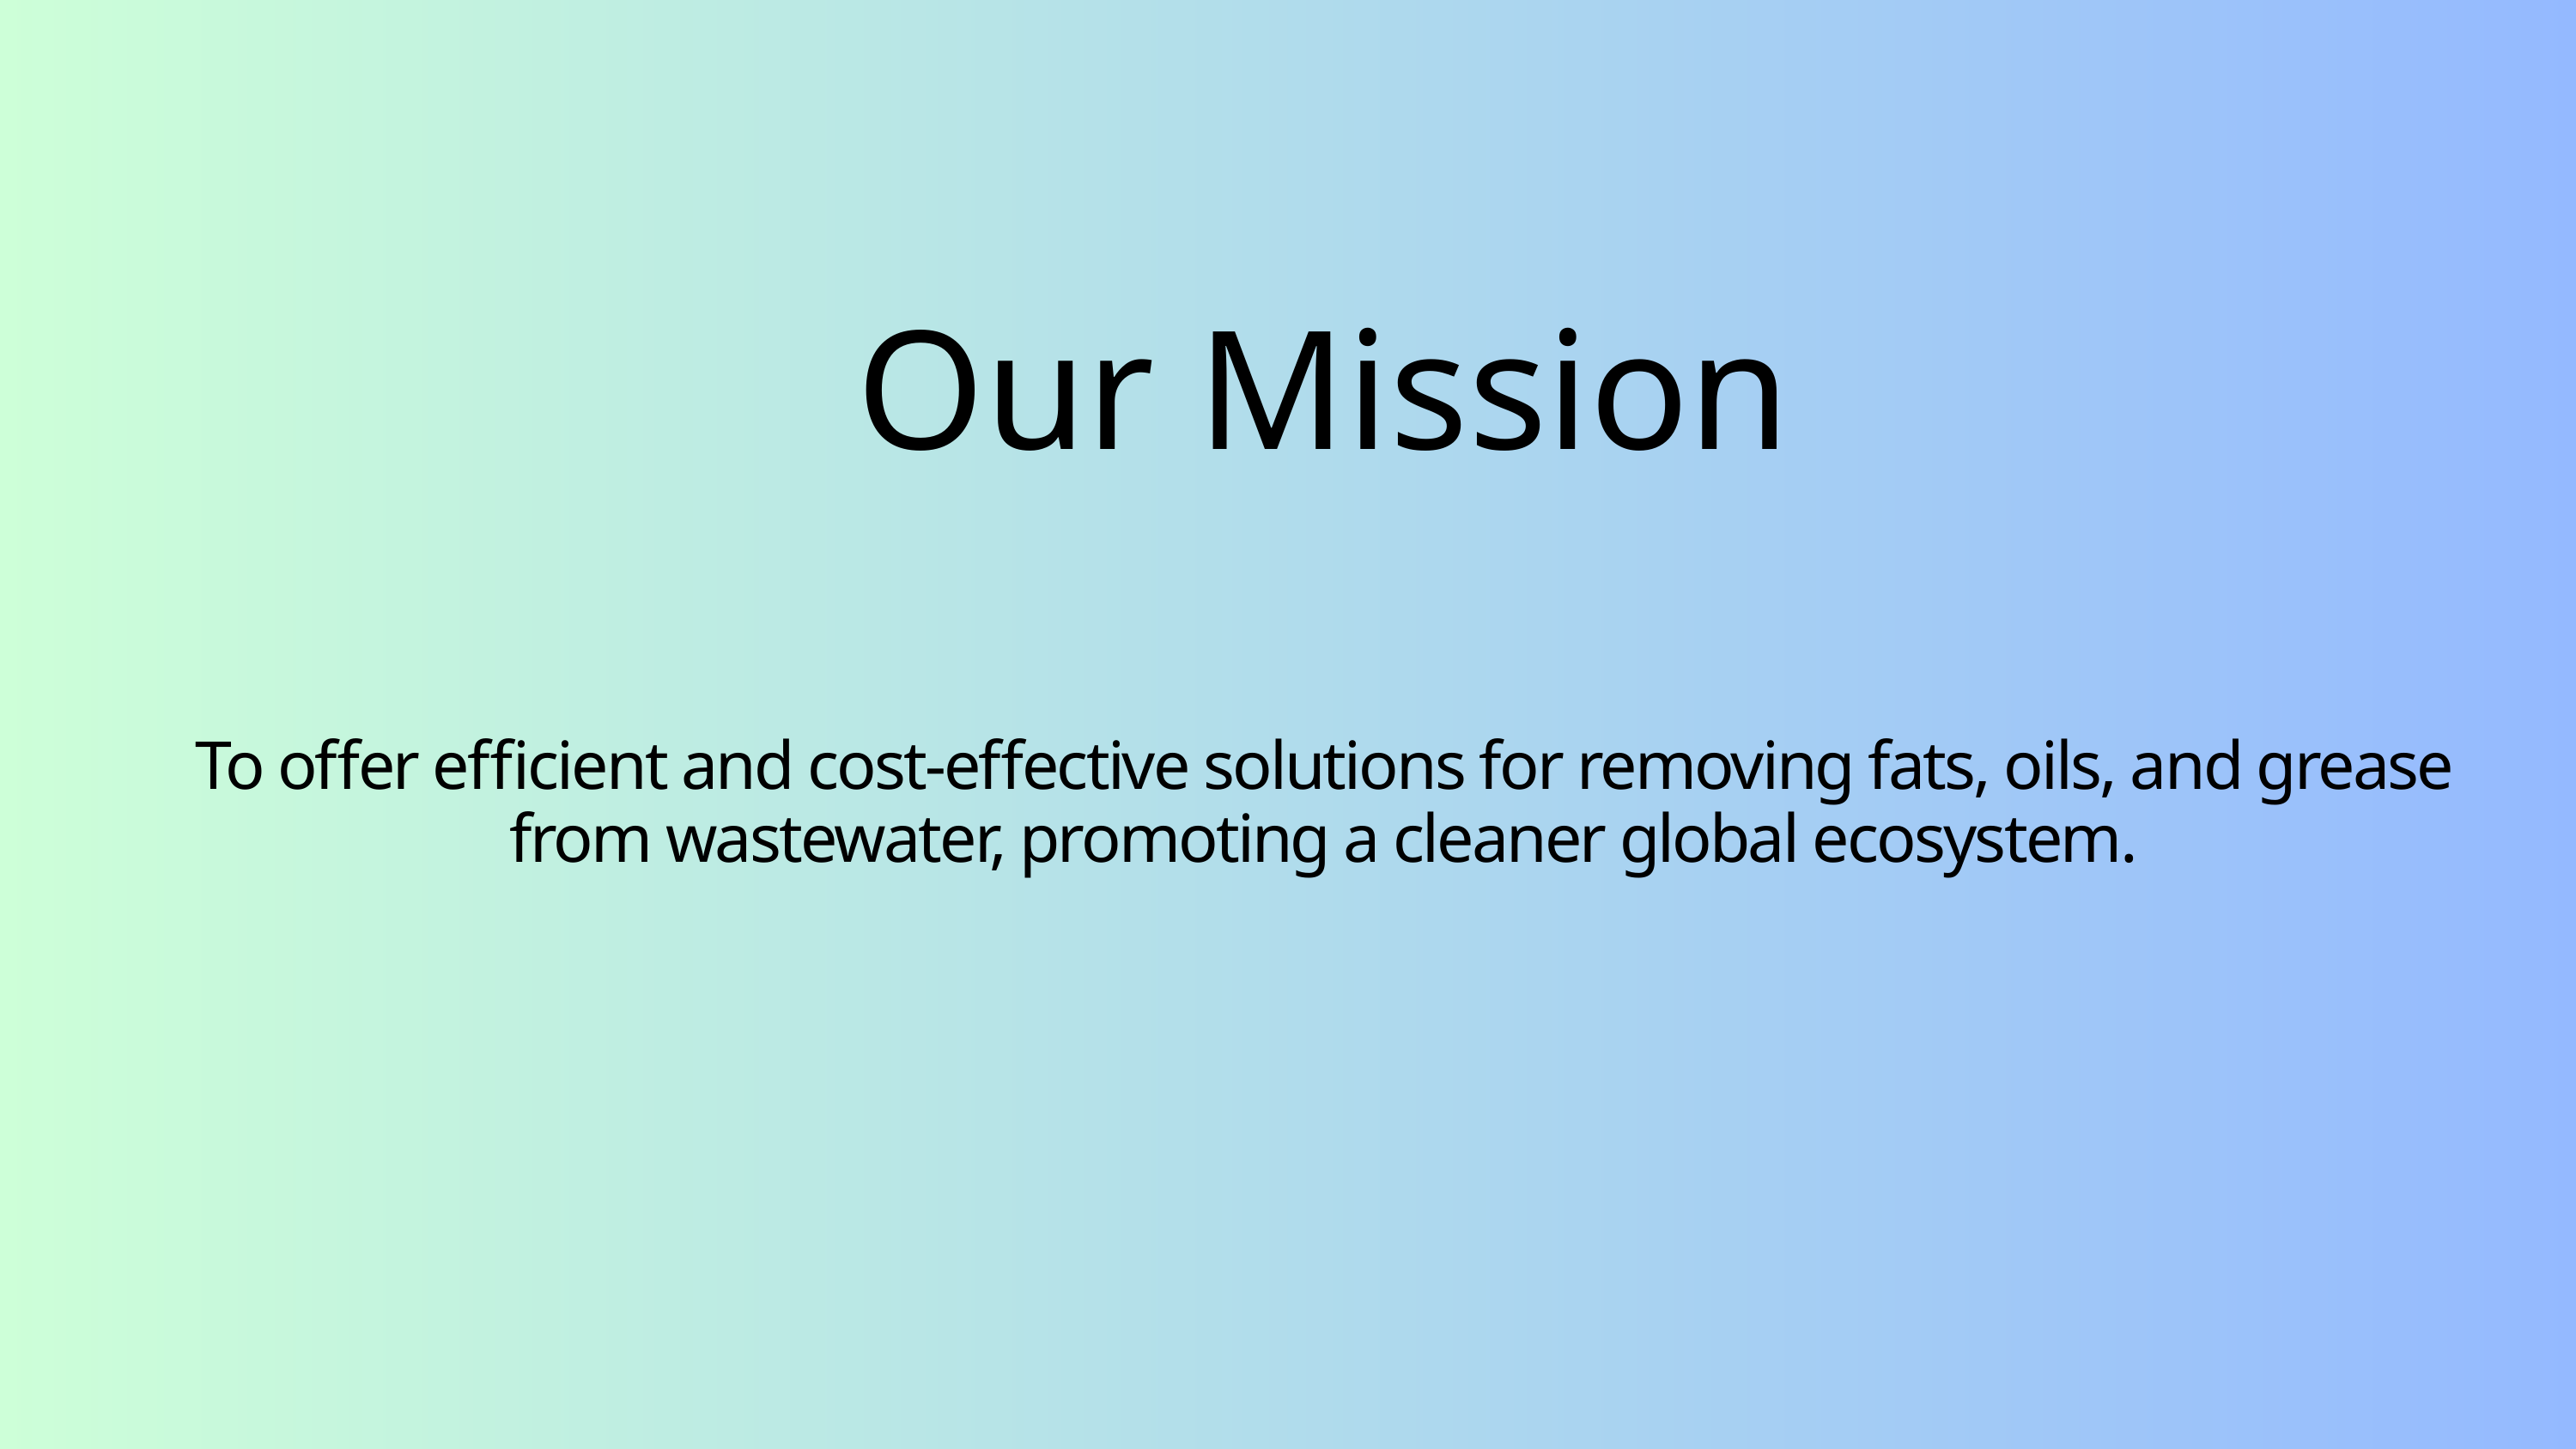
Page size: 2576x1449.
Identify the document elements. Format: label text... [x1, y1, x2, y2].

text_box To offer efficient and cost-effective solutions for removing fats, oils, and grease from wastewater, promoting a cleaner global ecosystem. [161, 729, 2487, 876]
text_box Our Mission [846, 252, 1802, 483]
